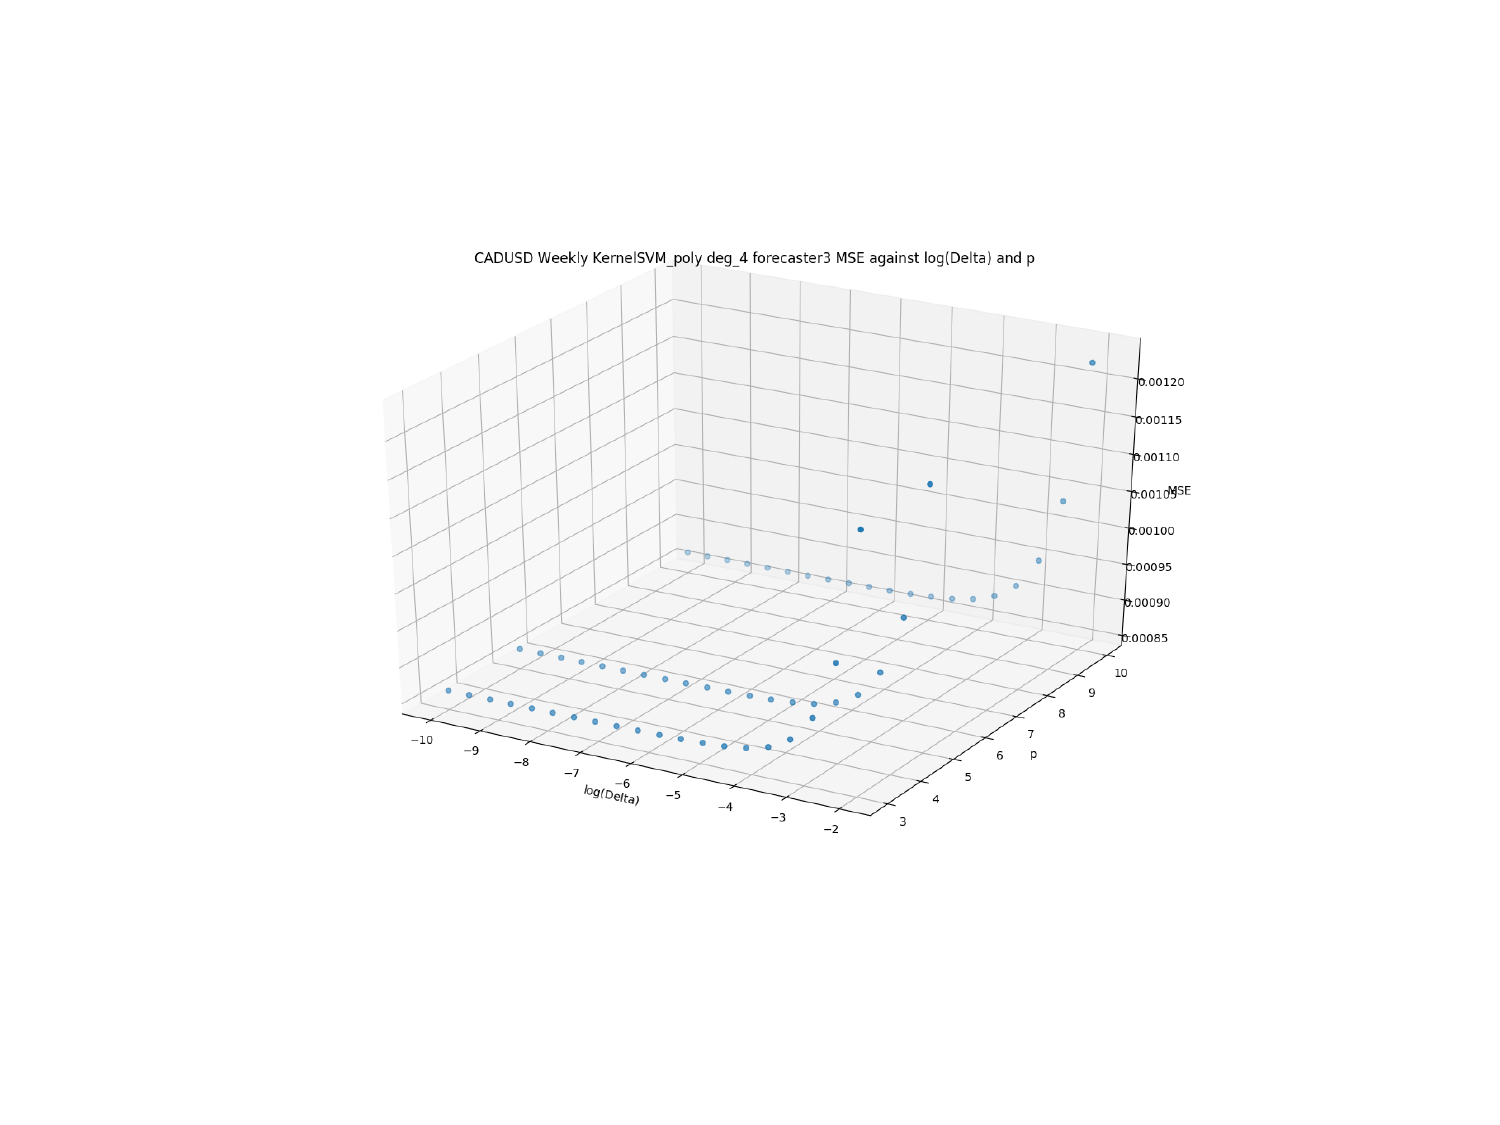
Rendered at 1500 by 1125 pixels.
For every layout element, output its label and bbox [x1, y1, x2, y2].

picture [119, 119, 1358, 946]
